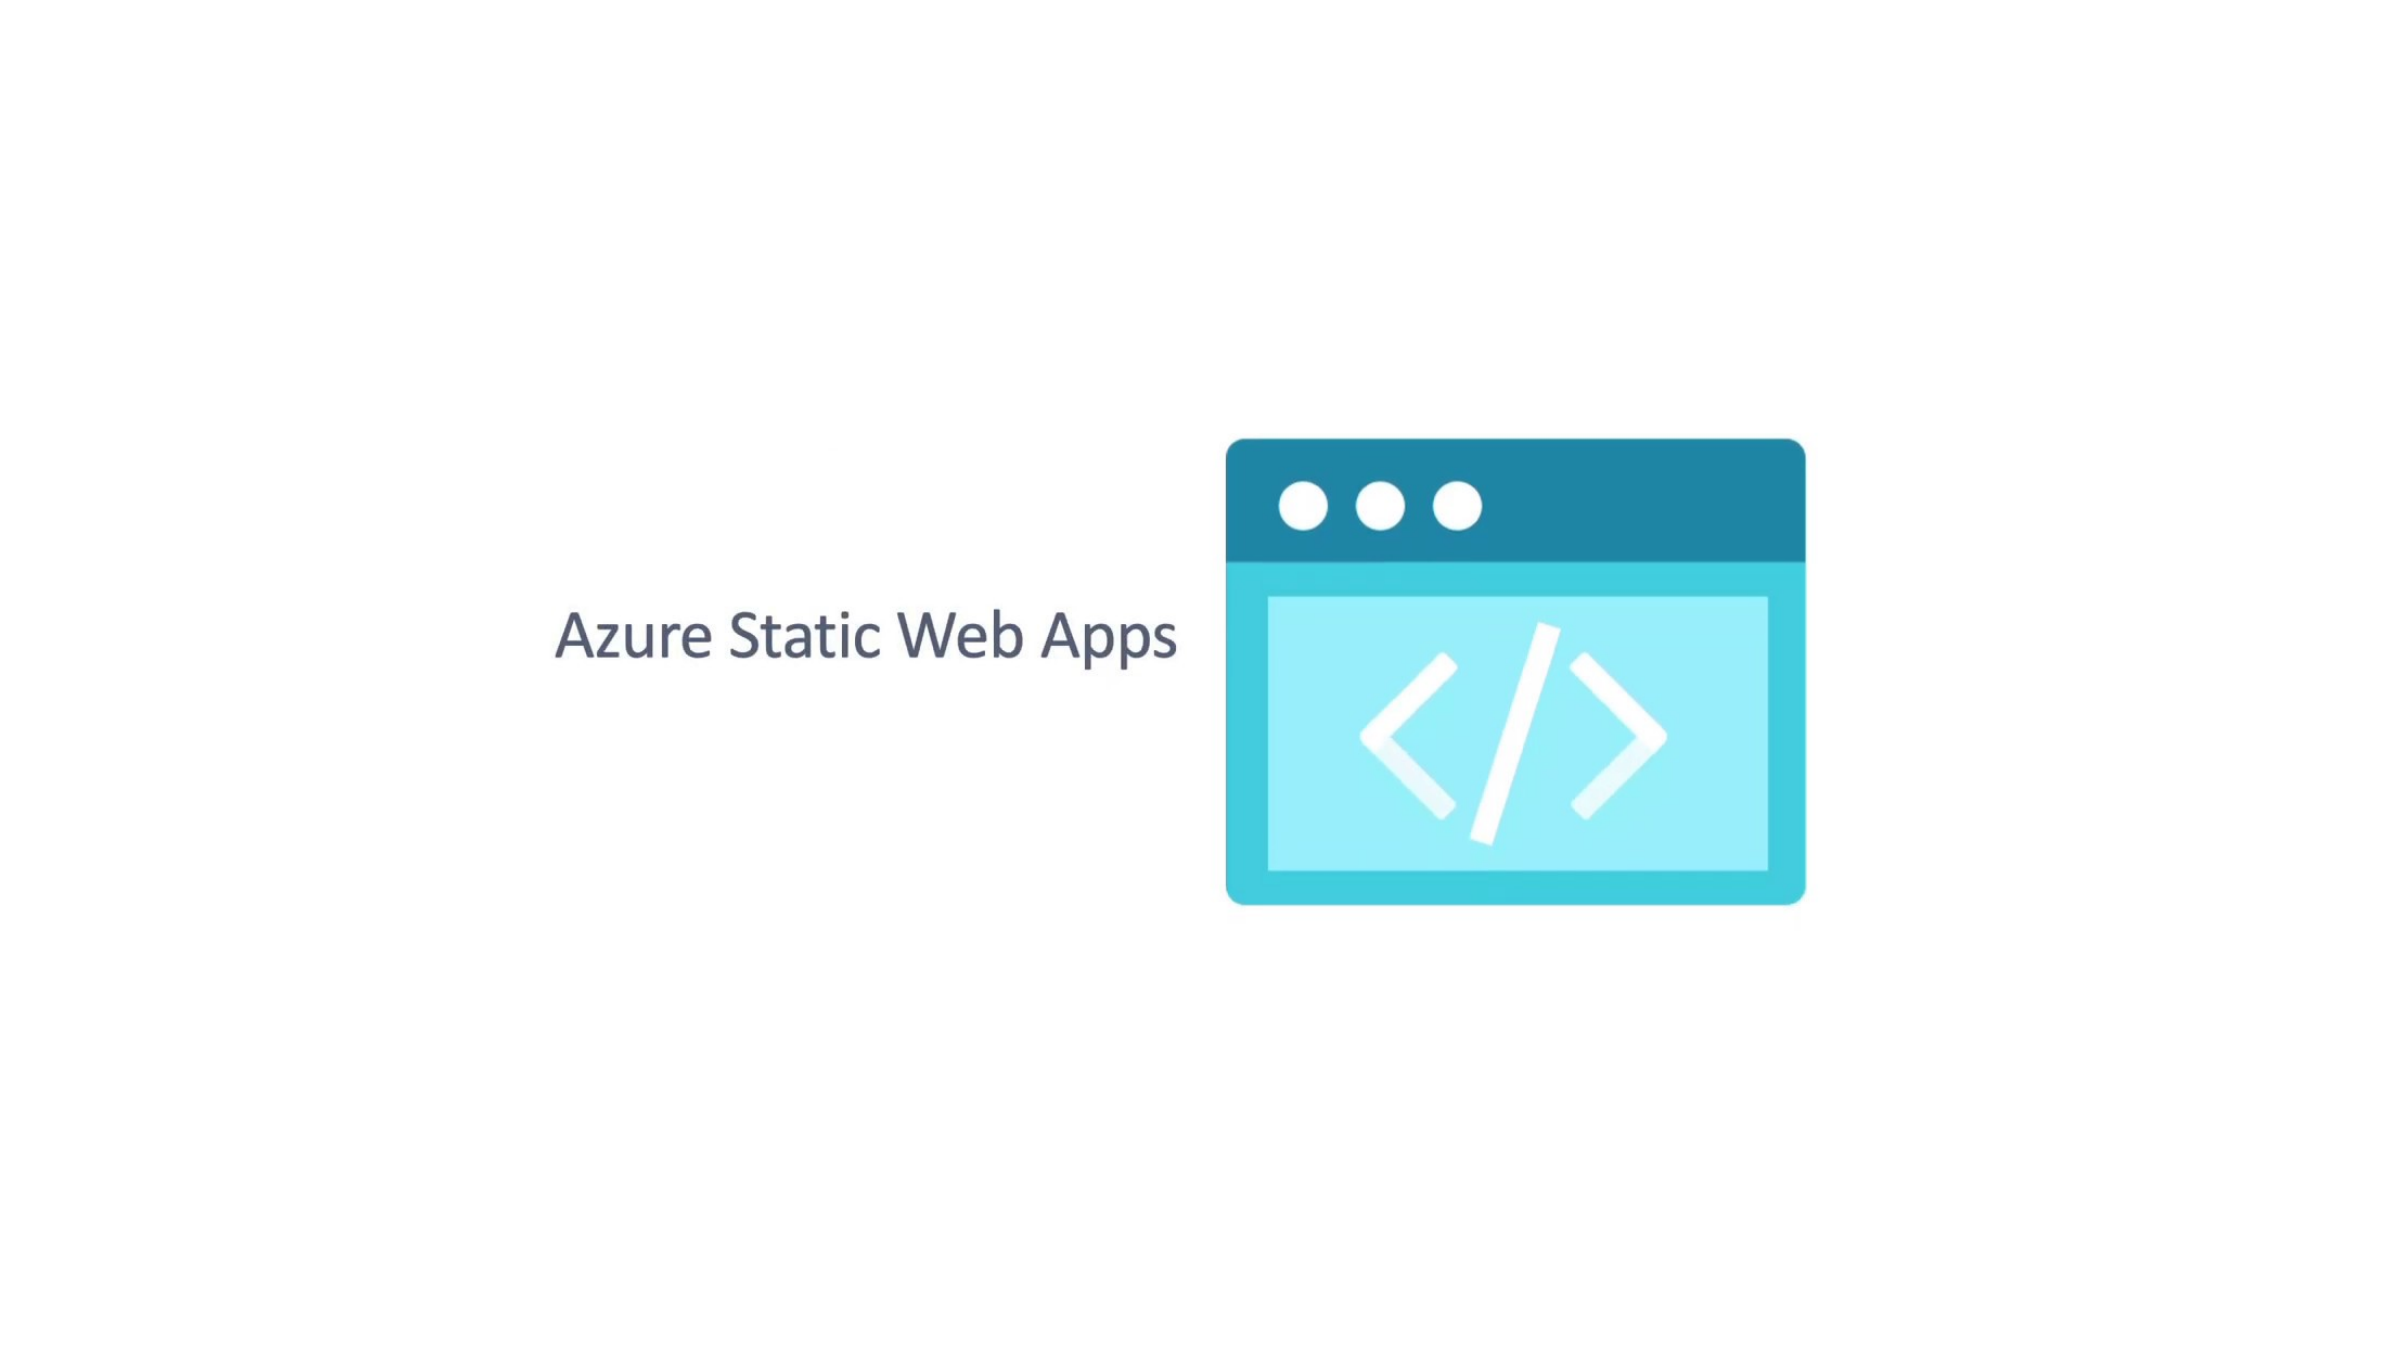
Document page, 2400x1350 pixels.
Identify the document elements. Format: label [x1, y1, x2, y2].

picture [530, 419, 1870, 931]
